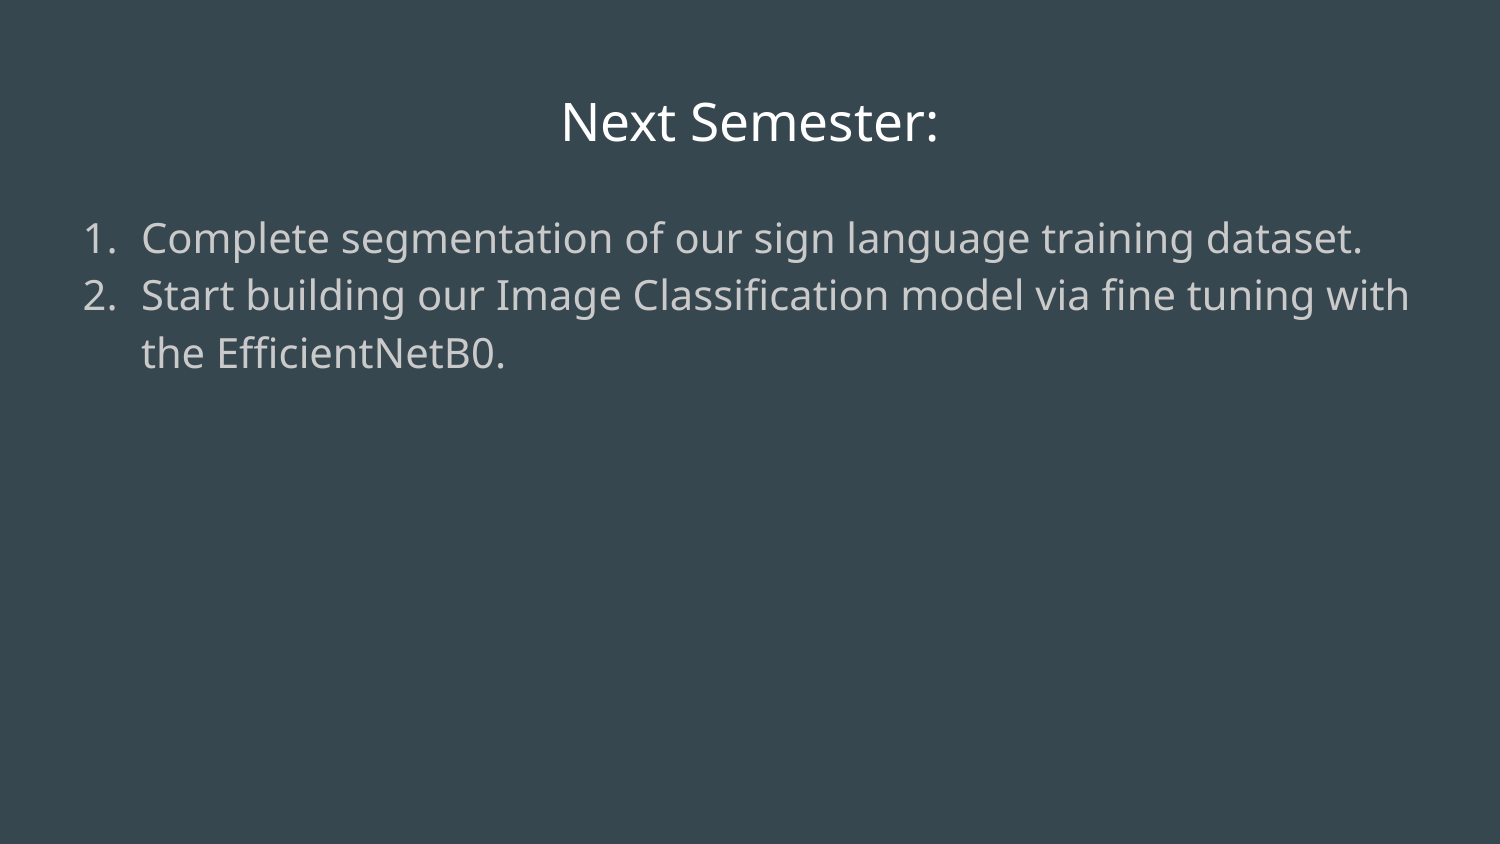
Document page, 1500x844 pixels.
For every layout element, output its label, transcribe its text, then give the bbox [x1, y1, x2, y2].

list Complete segmentation of our sign language training dataset. Start building our Image Classification model via fine tuning with the EfficientNetB0. [51, 189, 1449, 750]
title Next Semester: [51, 72, 1449, 167]
